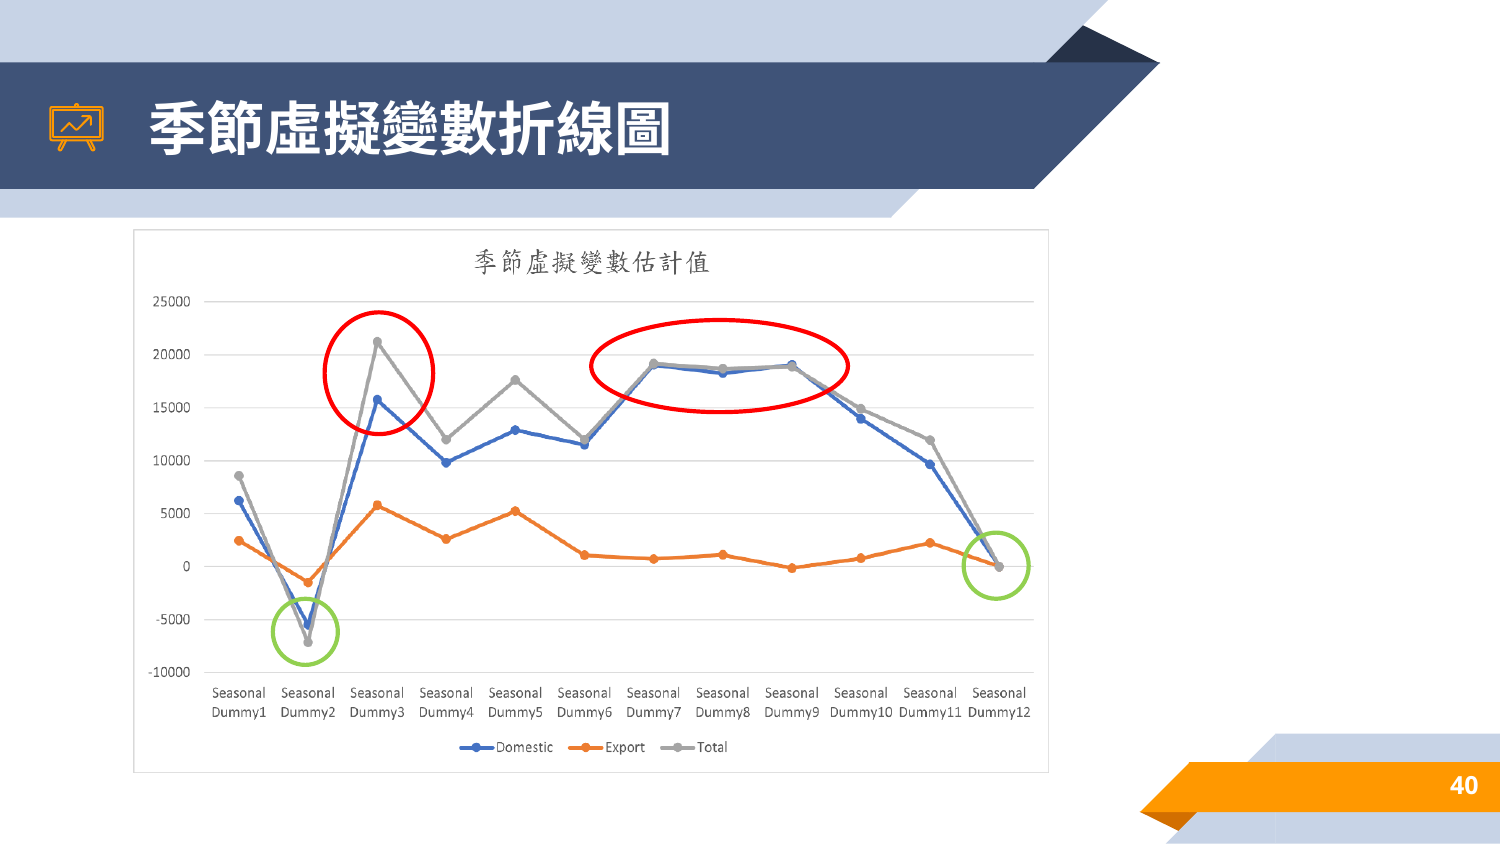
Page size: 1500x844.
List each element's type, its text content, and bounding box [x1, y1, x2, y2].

slide_number 40 [1249, 760, 1494, 813]
picture [133, 228, 1050, 773]
title 季節虛擬變數折線圖 [133, 64, 997, 190]
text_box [50, 103, 103, 151]
